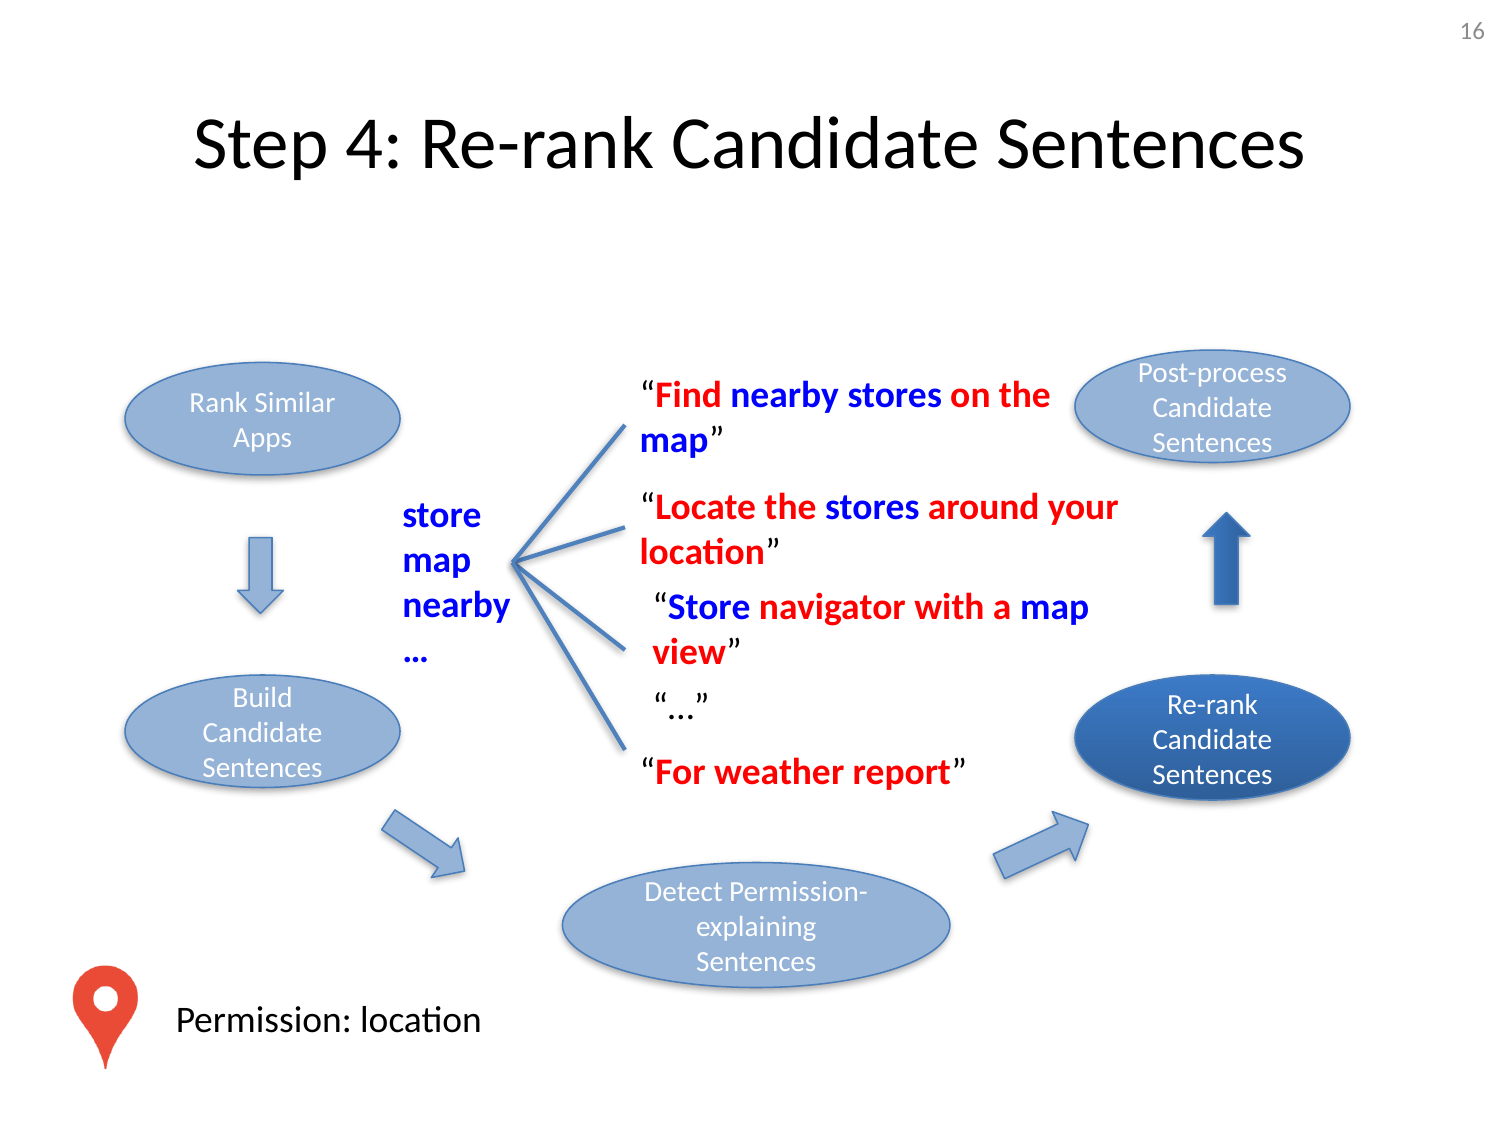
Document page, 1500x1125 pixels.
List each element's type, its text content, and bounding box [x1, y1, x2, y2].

text_box Build Candidate Sentences [124, 674, 401, 789]
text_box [512, 562, 626, 751]
text_box Post-process Candidate Sentences [1125, 349, 1351, 464]
text_box “…” [637, 674, 750, 735]
text_box “For weather report” [624, 739, 1150, 800]
title Step 4: Re-rank Candidate Sentences [75, 45, 1425, 233]
text_box [236, 536, 285, 614]
text_box [1202, 511, 1251, 606]
text_box [992, 810, 1090, 880]
text_box “Locate the stores around your location” [629, 474, 1150, 580]
picture [49, 962, 161, 1074]
text_box Re-rank Candidate Sentences [1074, 674, 1351, 801]
text_box [381, 809, 466, 879]
text_box Rank Similar Apps [124, 361, 401, 476]
text_box store map nearby … [387, 482, 507, 723]
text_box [512, 424, 626, 562]
text_box Permission: location [165, 987, 498, 1048]
text_box “Find nearby stores on the map” [624, 362, 1150, 468]
text_box Detect Permission-explaining Sentences [561, 861, 951, 989]
text_box “Store navigator with a map view” [637, 574, 1163, 680]
slide_number 16 [1149, 0, 1500, 60]
